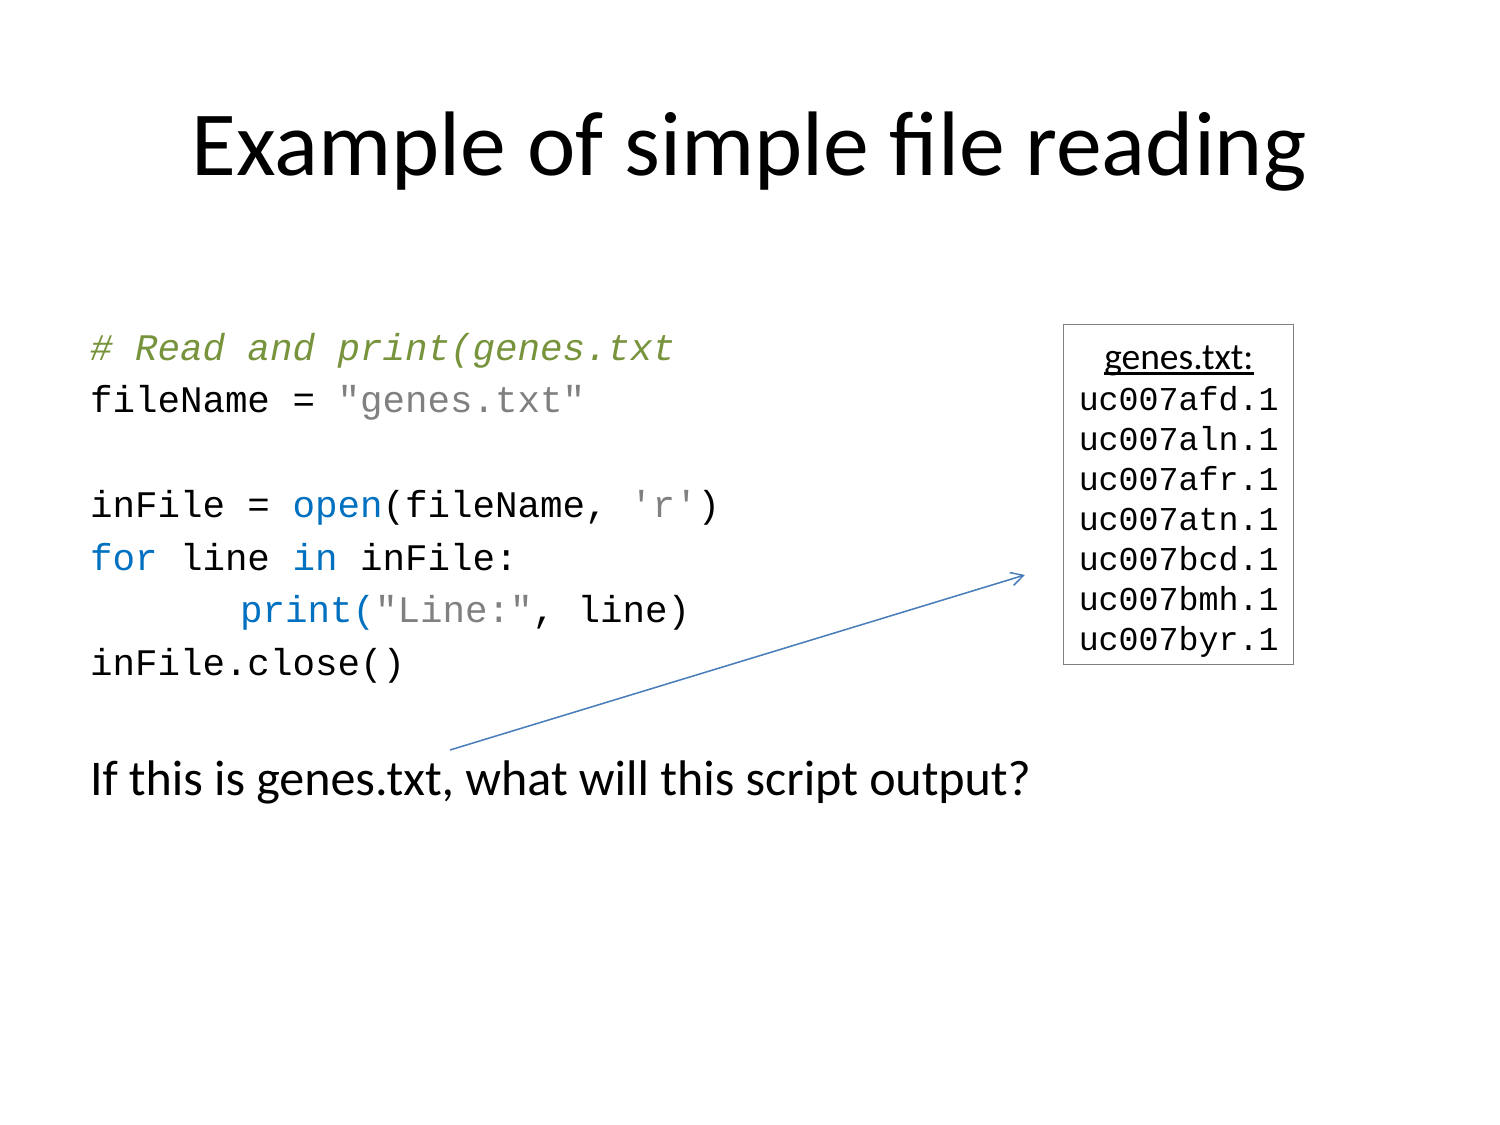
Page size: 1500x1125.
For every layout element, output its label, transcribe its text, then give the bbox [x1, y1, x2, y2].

text_box genes.txt: uc007afd.1 uc007aln.1 uc007afr.1 uc007atn.1 uc007bcd.1 uc007bmh.1 uc007byr.1 [1063, 324, 1294, 665]
title Example of simple file reading [75, 45, 1425, 233]
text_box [449, 574, 1026, 751]
list # Read and print(genes.txt fileName = "genes.txt" inFile = open(fileName, 'r') for line in inFile: print("Line:", line) inFile.close() If this is genes.txt, what will this script output? [75, 262, 1425, 1005]
